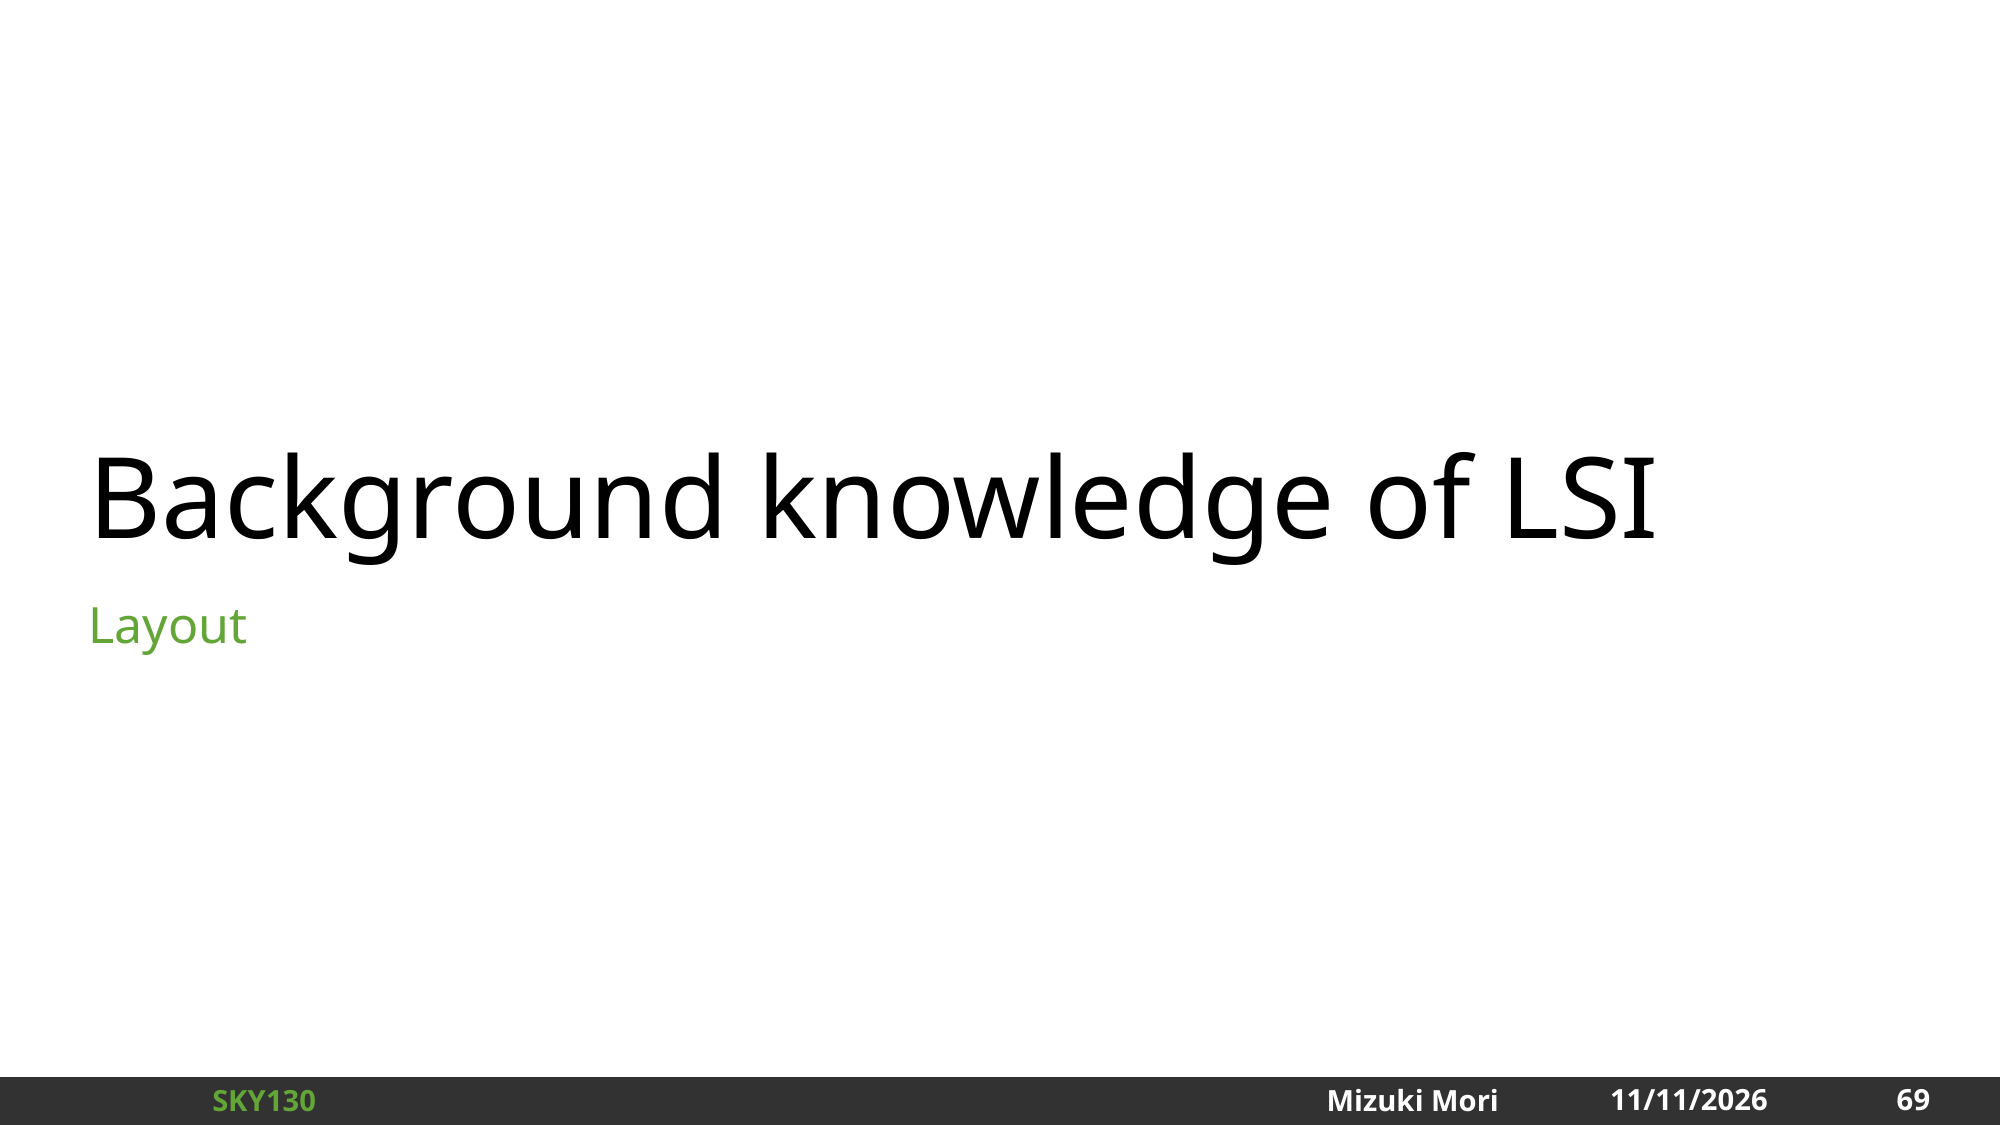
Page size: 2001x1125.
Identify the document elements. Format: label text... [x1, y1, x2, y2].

list Layout [73, 586, 1702, 728]
title Background knowledge of LSI [73, 418, 1915, 569]
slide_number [1550, 1077, 1826, 1125]
picture [0, 1077, 1550, 1125]
slide_number 69 [1826, 1077, 2000, 1125]
